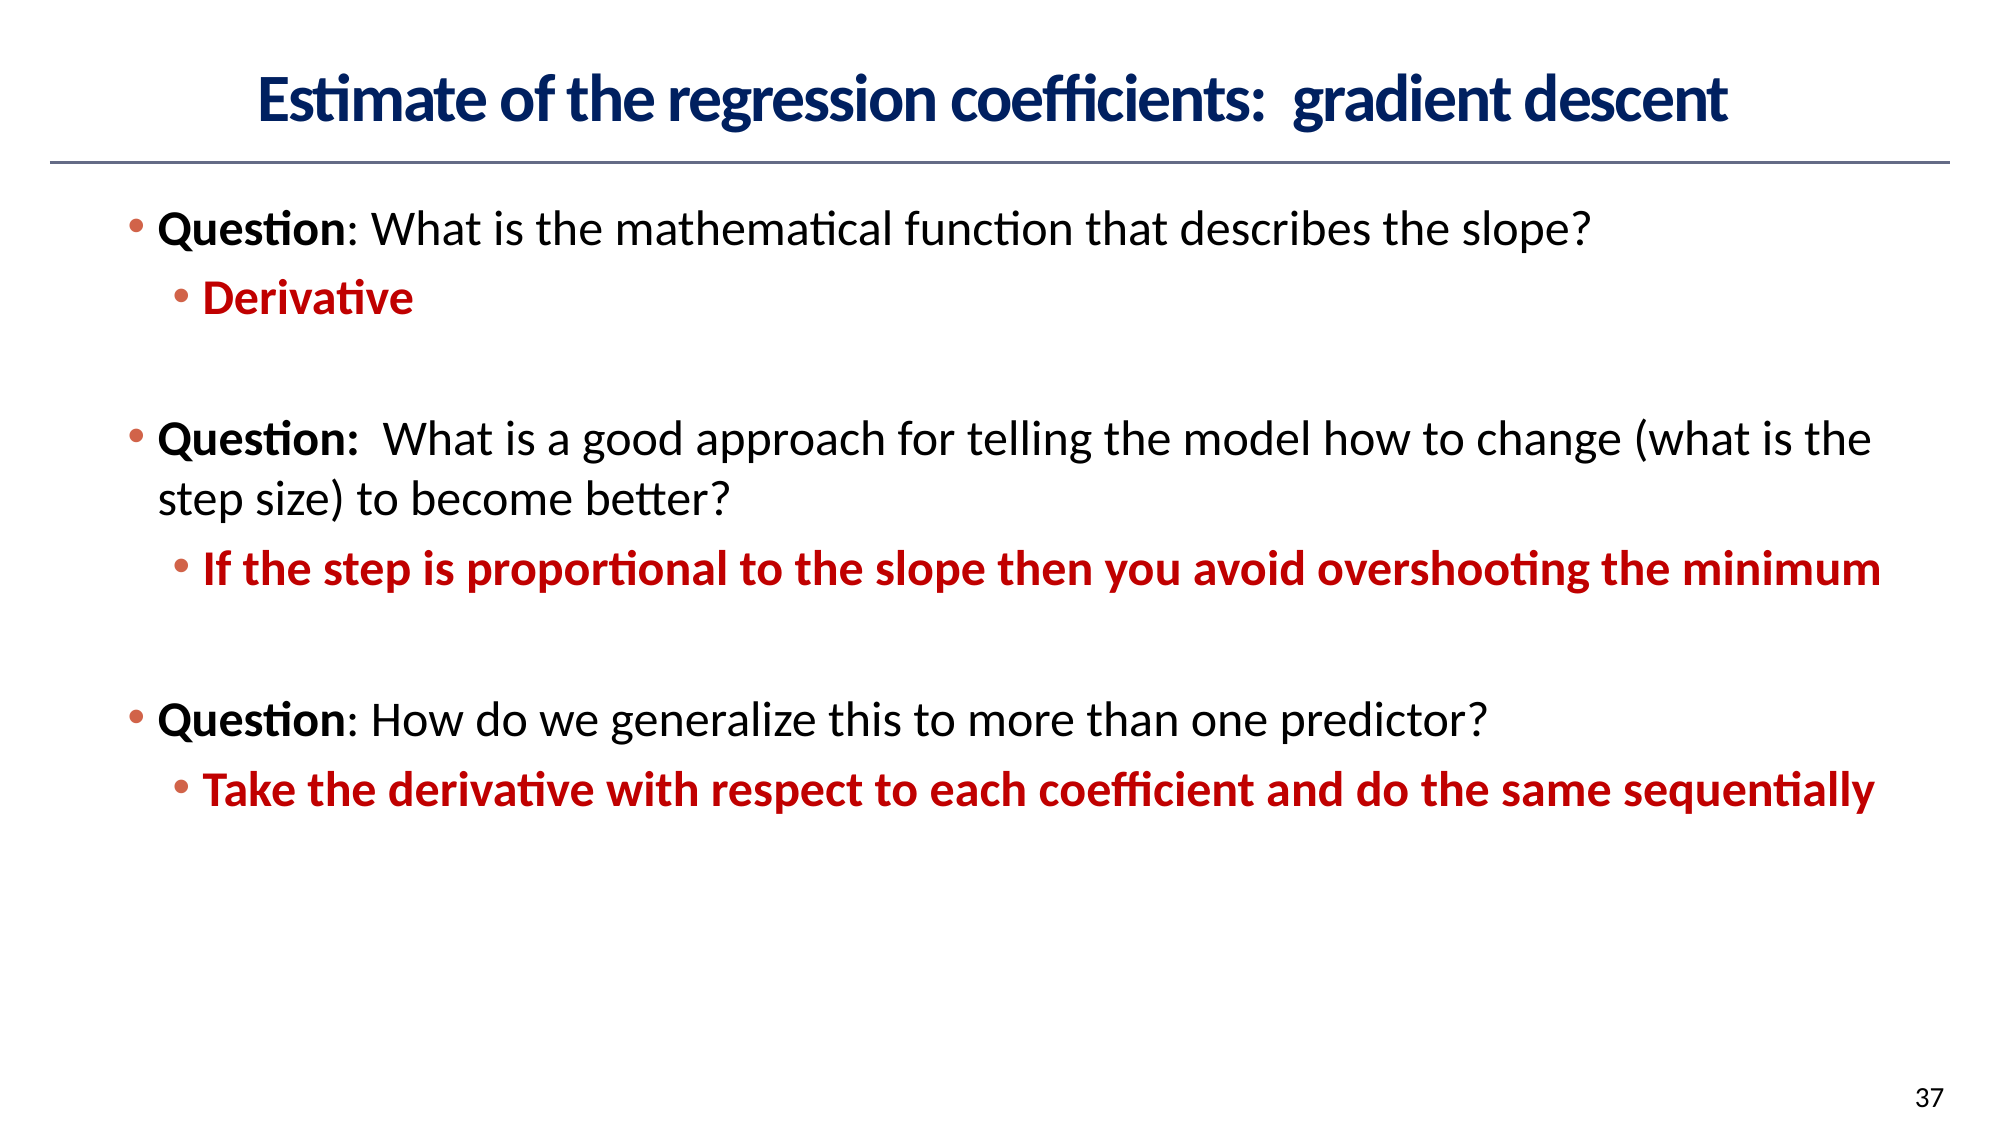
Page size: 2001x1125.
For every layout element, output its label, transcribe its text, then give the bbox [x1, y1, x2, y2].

slide_number 37 [1899, 1071, 2000, 1125]
list Question: What is the mathematical function that describes the slope? Derivative Question: What is a good approach for telling the model how to change (what is the step size) to become better? If the step is proportional to the slope then you avoid overshooting the minimum Question: How do we generalize this to more than one predictor? Take the derivative with respect to each coefficient and do the same sequentially [112, 187, 1900, 1013]
title Estimate of the regression coefficients: gradient descent [99, 24, 1900, 163]
